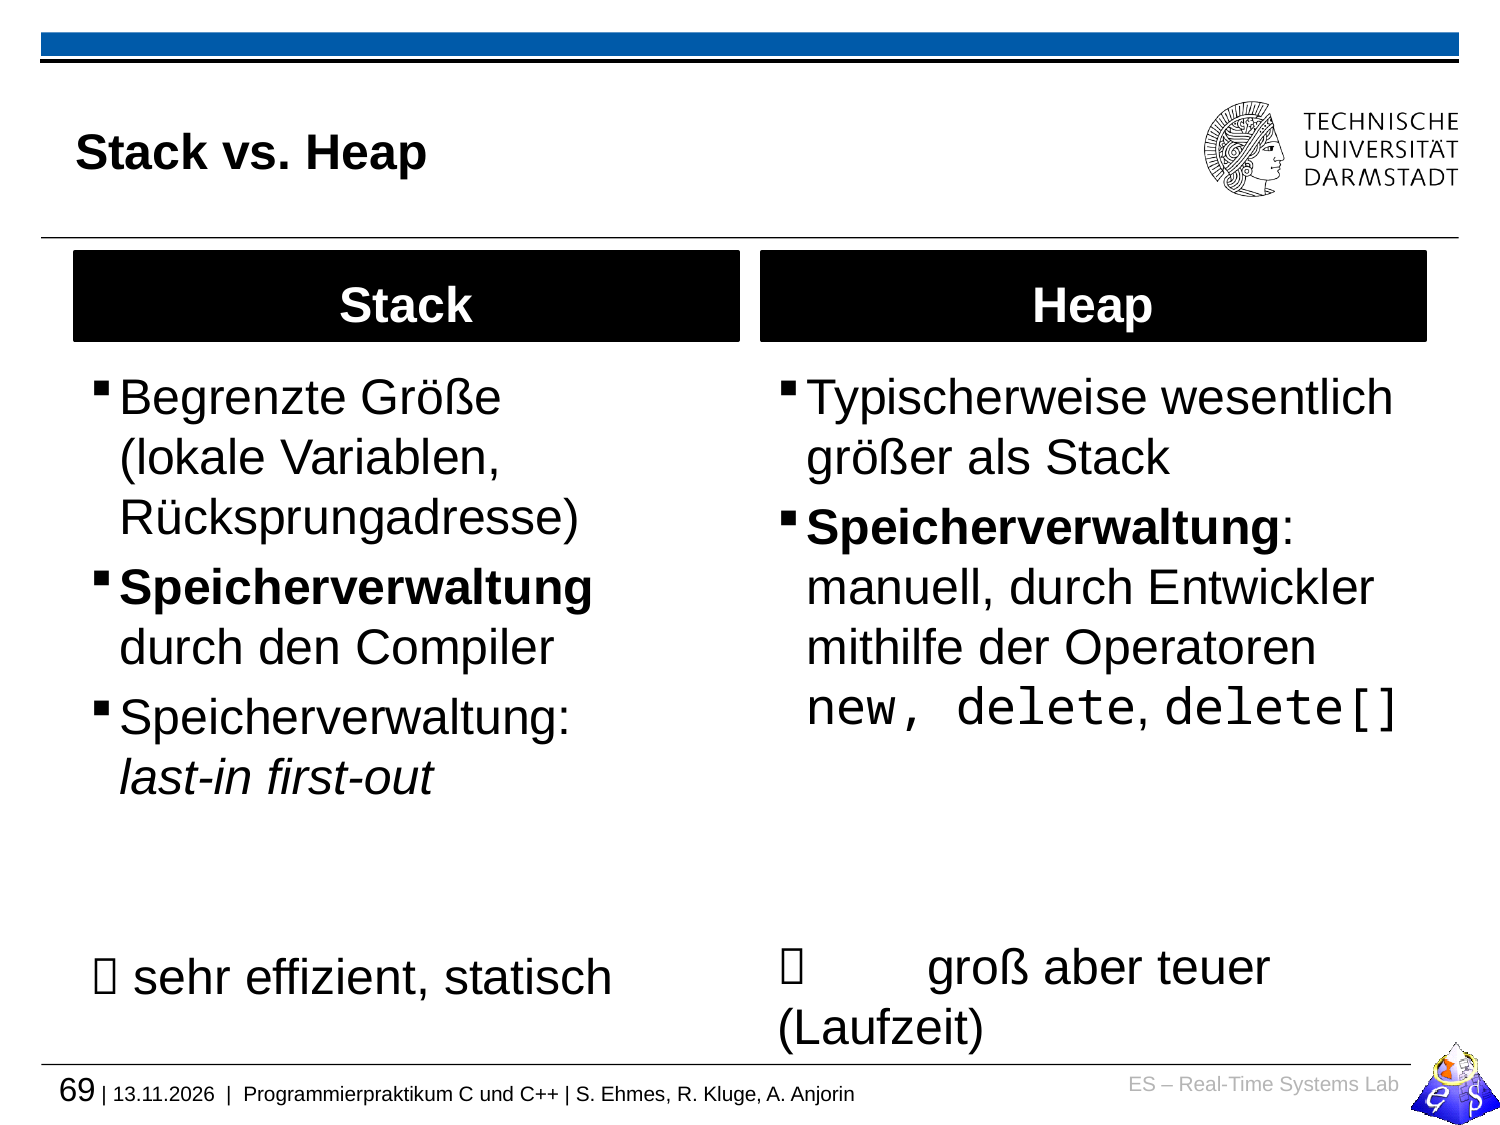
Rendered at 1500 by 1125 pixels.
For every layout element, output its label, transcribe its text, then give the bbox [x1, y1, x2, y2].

list Stack [73, 250, 740, 342]
list Typischerweise wesentlich größer als Stack Speicherverwaltung: manuell, durch Entwickler mithilfe der Operatoren new, delete, delete[]  groß aber teuer (Laufzeit) [761, 356, 1425, 1005]
picture [1411, 1041, 1500, 1125]
picture [1425, 84, 1483, 214]
list Heap [760, 250, 1427, 342]
title Stack vs. Heap [75, 78, 1425, 220]
list Begrenzte Größe (lokale Variablen, Rücksprungadresse) Speicherverwaltung durch den Compiler Speicherverwaltung: last-in first-out  sehr effizient, statisch [75, 356, 738, 1005]
